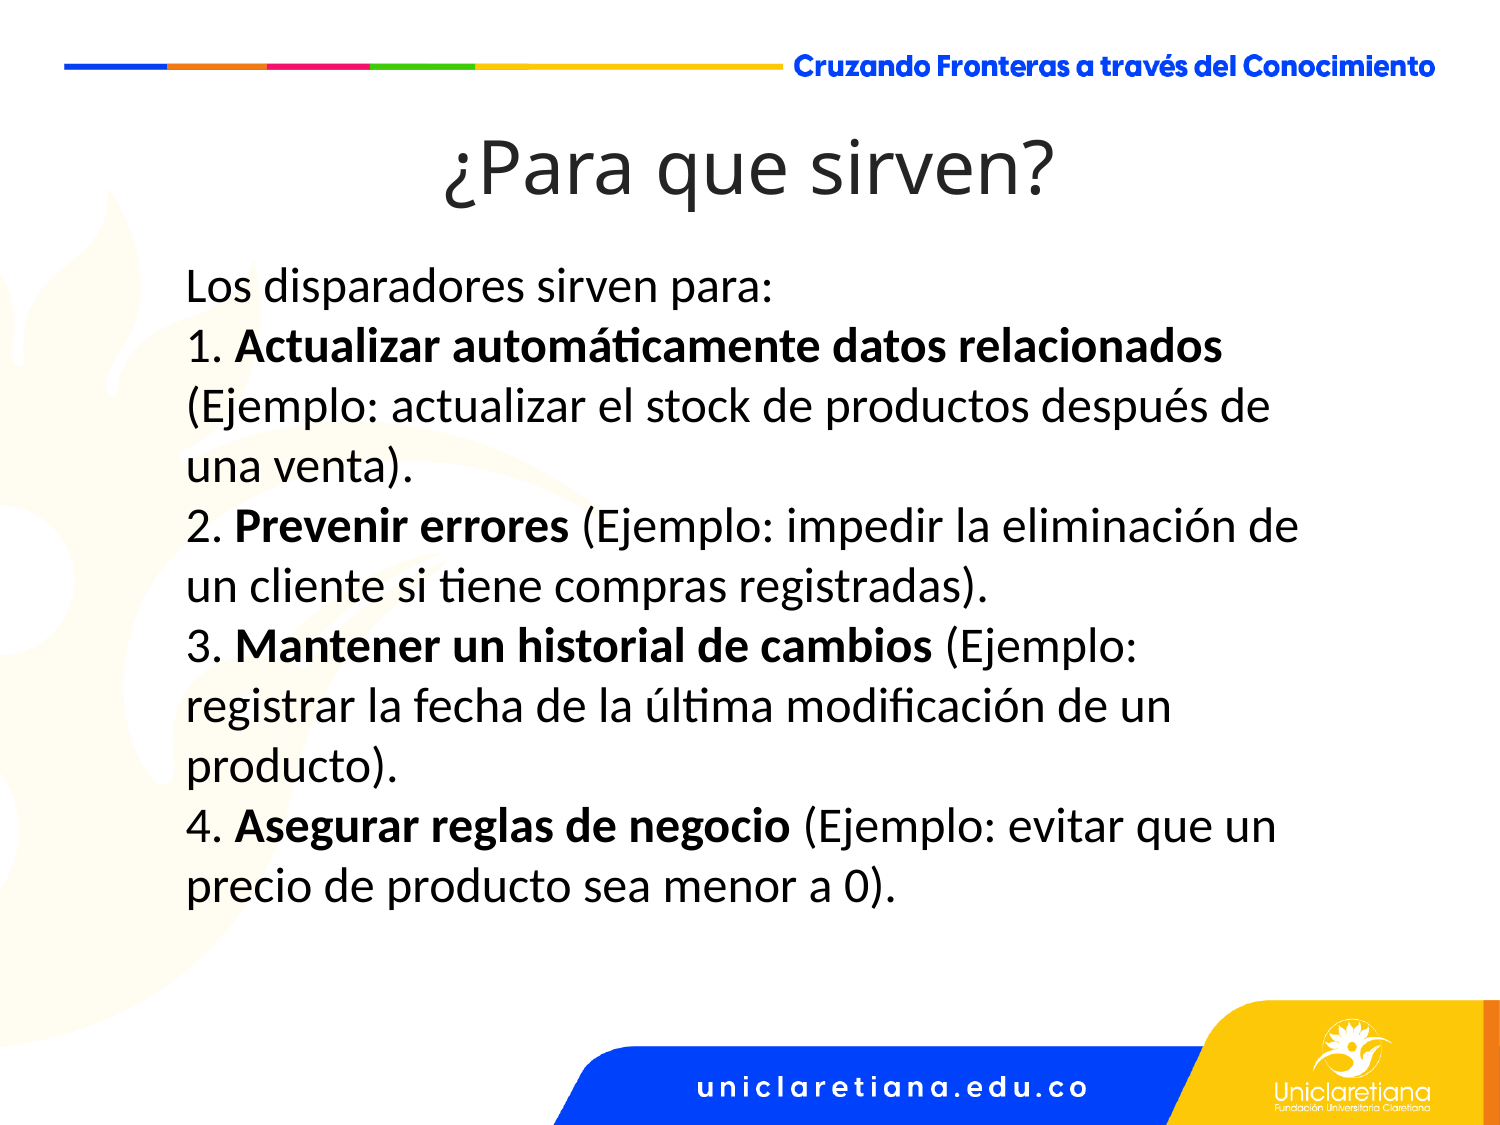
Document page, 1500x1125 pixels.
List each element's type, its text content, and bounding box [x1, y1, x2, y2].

picture [0, 0, 1500, 1125]
text_box ¿Para que sirven? [170, 111, 1329, 217]
text_box Los disparadores sirven para: 1. Actualizar automáticamente datos relacionados (Ejemplo: actualizar el stock de productos después de una venta). 2. Prevenir errores (Ejemplo: impedir la eliminación de un cliente si tiene compras registradas). 3. Mantener un historial de cambios (Ejemplo: registrar la fecha de la última modificación de un producto). 4. Asegurar reglas de negocio (Ejemplo: evitar que un precio de producto sea menor a 0). [170, 245, 1329, 920]
